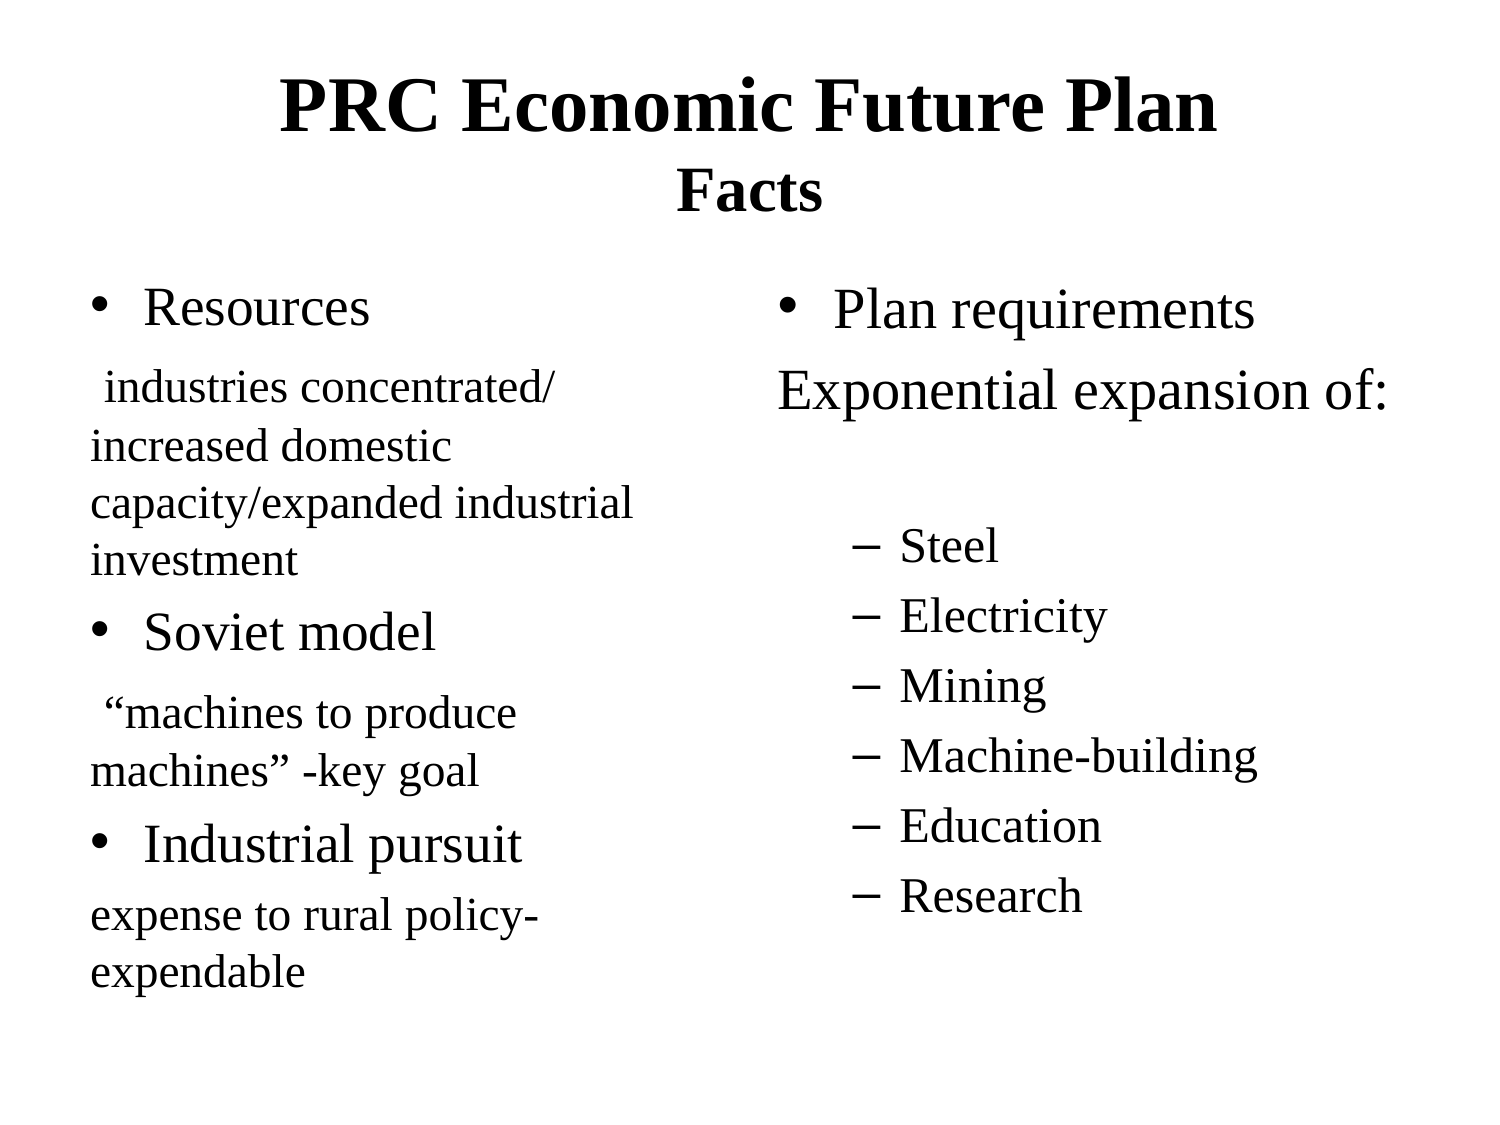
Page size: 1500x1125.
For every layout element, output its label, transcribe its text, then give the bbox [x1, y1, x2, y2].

title PRC Economic Future Plan Facts [75, 45, 1425, 233]
list Plan requirements Exponential expansion of: Steel Electricity Mining Machine-building Education Research [762, 262, 1425, 1005]
list Resources industries concentrated/ increased domestic capacity/expanded industrial investment Soviet model “machines to produce machines” -key goal Industrial pursuit expense to rural policy-expendable [75, 262, 738, 1005]
